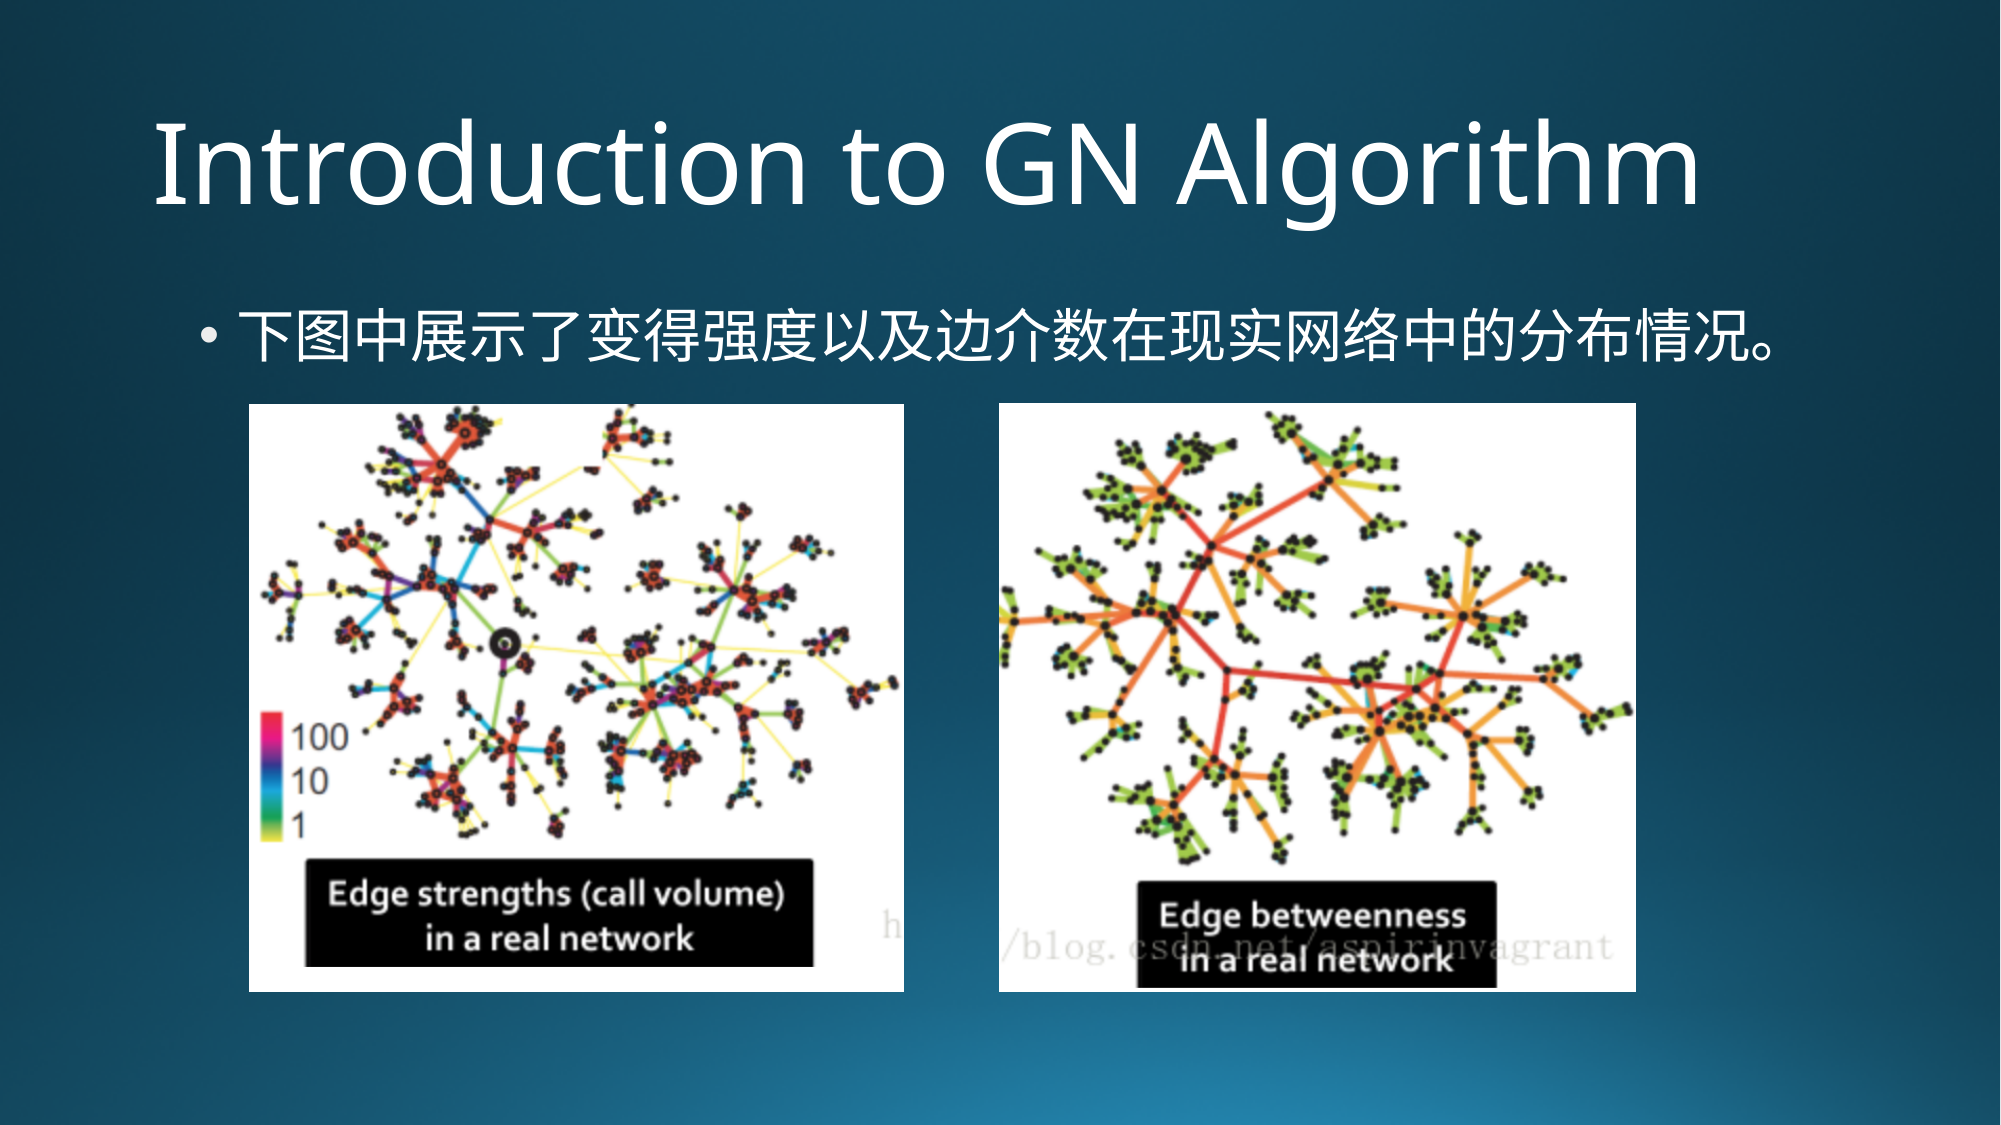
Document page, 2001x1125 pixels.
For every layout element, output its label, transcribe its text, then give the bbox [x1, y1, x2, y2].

picture [0, 0, 2001, 1125]
list 下图中展示了变得强度以及边介数在现实网络中的分布情况。 [183, 299, 1863, 1014]
title Introduction to GN Algorithm [137, 59, 1863, 278]
